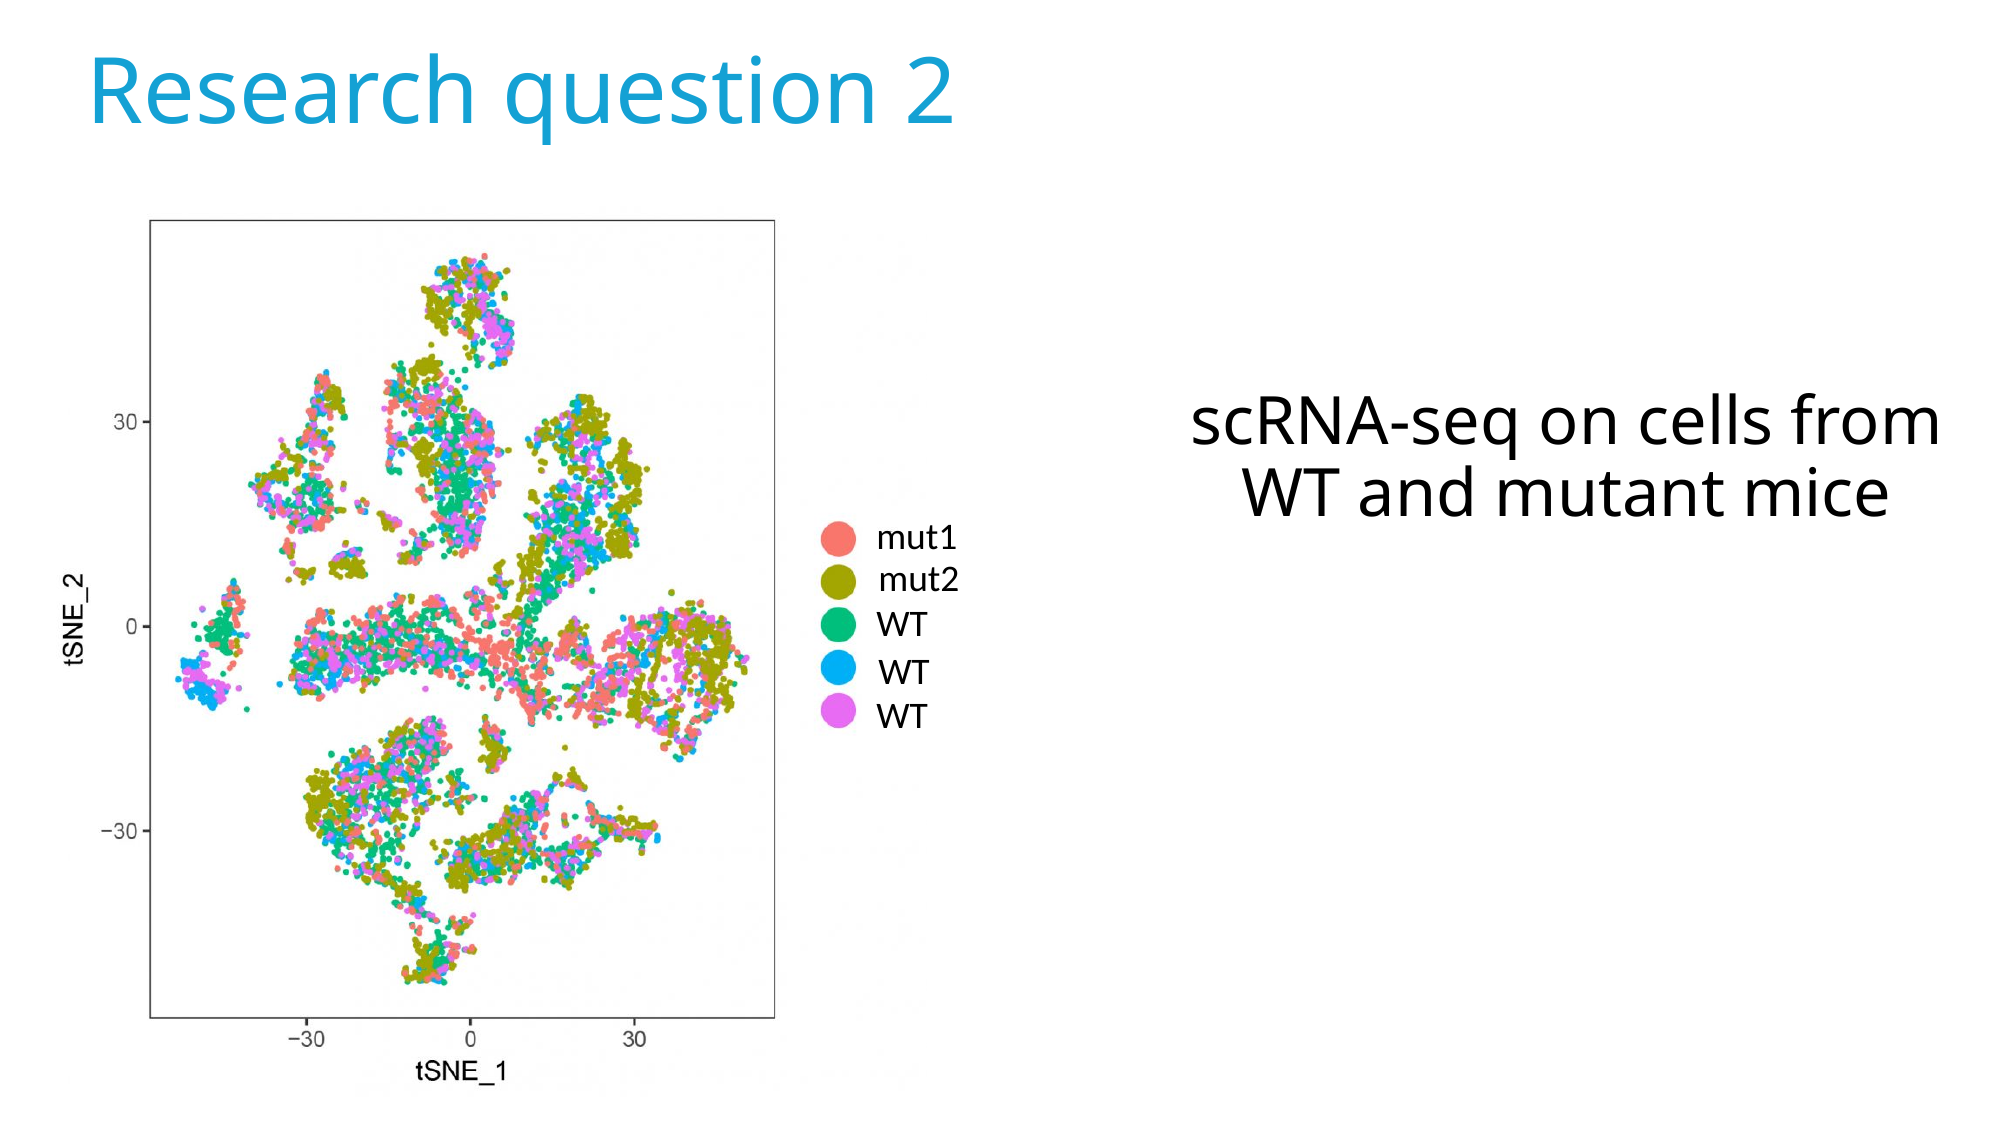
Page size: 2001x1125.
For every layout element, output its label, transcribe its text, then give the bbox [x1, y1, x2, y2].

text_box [49, 206, 1002, 1097]
text_box Research question 2 [72, 24, 973, 150]
title scRNA-seq on cells from WT and mutant mice [1183, 386, 1951, 533]
